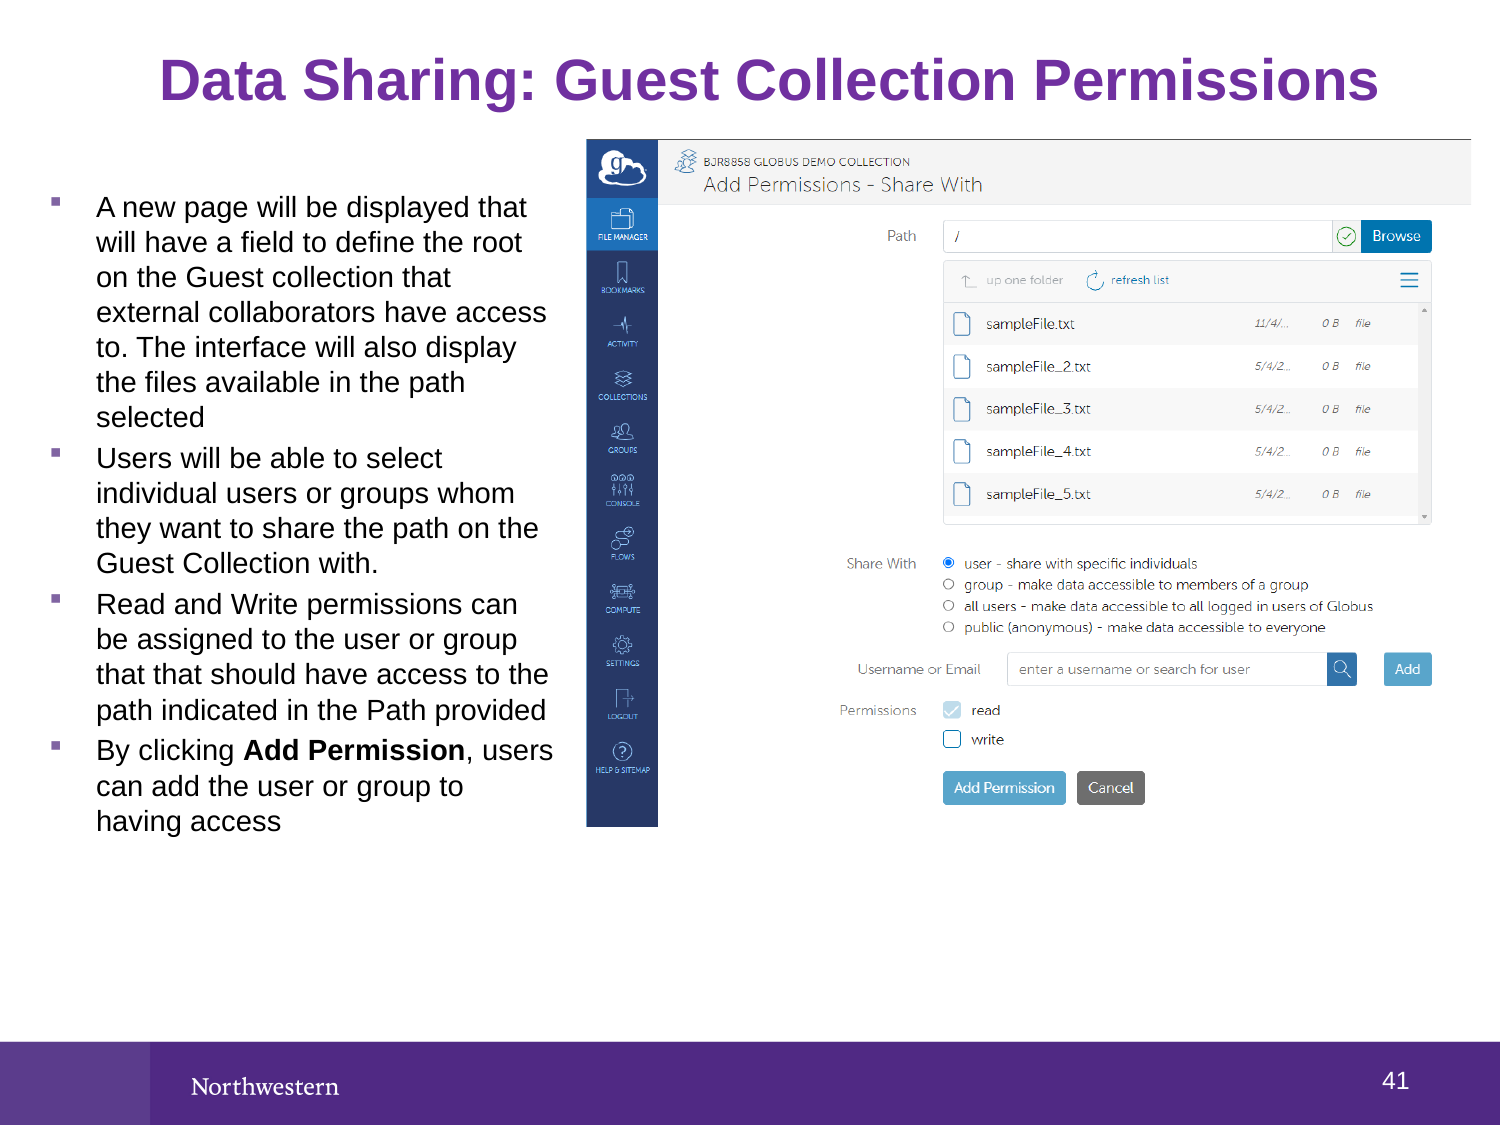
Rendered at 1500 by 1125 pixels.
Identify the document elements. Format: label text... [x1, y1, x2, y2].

picture [0, 0, 1500, 1125]
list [586, 139, 1472, 827]
title Data Sharing: Guest Collection Permissions [75, 44, 1466, 120]
slide_number 40 [1074, 1042, 1425, 1103]
list A new page will be displayed that will have a field to define the root on the Guest collection that external collaborators have access to. The interface will also display the files available in the path selected Users will be able to select individual users or groups whom they want to share the path on the Guest Collection with. Read and Write permissions can be assigned to the user or group that that should have access to the path indicated in the Path provided By clicking Add Permission, users can add the user or group to having access [34, 139, 573, 1005]
